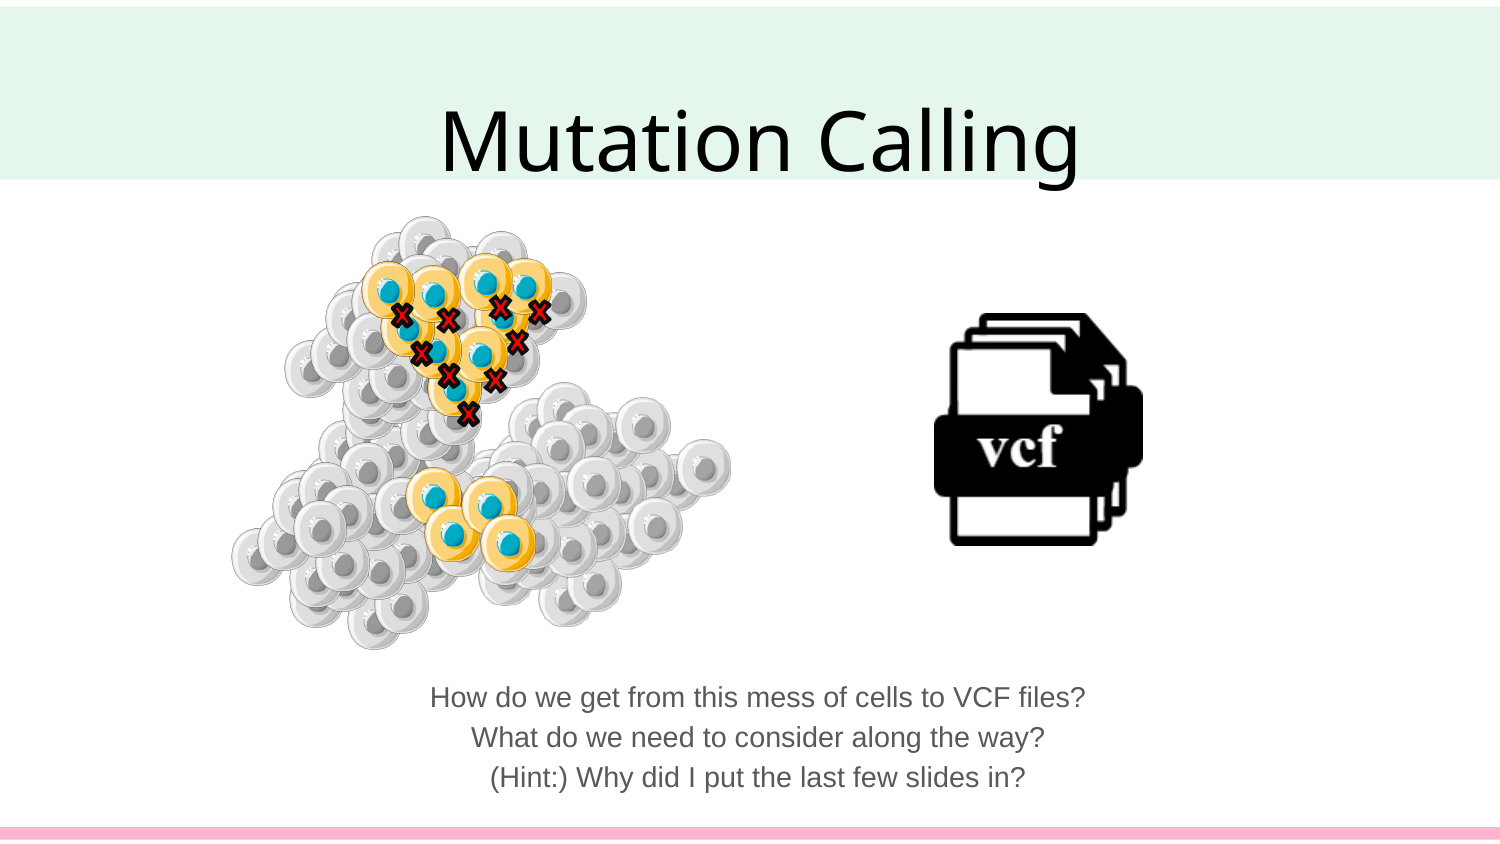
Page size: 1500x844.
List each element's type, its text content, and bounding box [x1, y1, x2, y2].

list How do we get from this mess of cells to VCF files? What do we need to consider along the way? (Hint:) Why did I put the last few slides in? [51, 658, 1449, 810]
title Mutation Calling [51, 72, 1449, 167]
picture [934, 313, 1143, 546]
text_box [230, 216, 731, 650]
